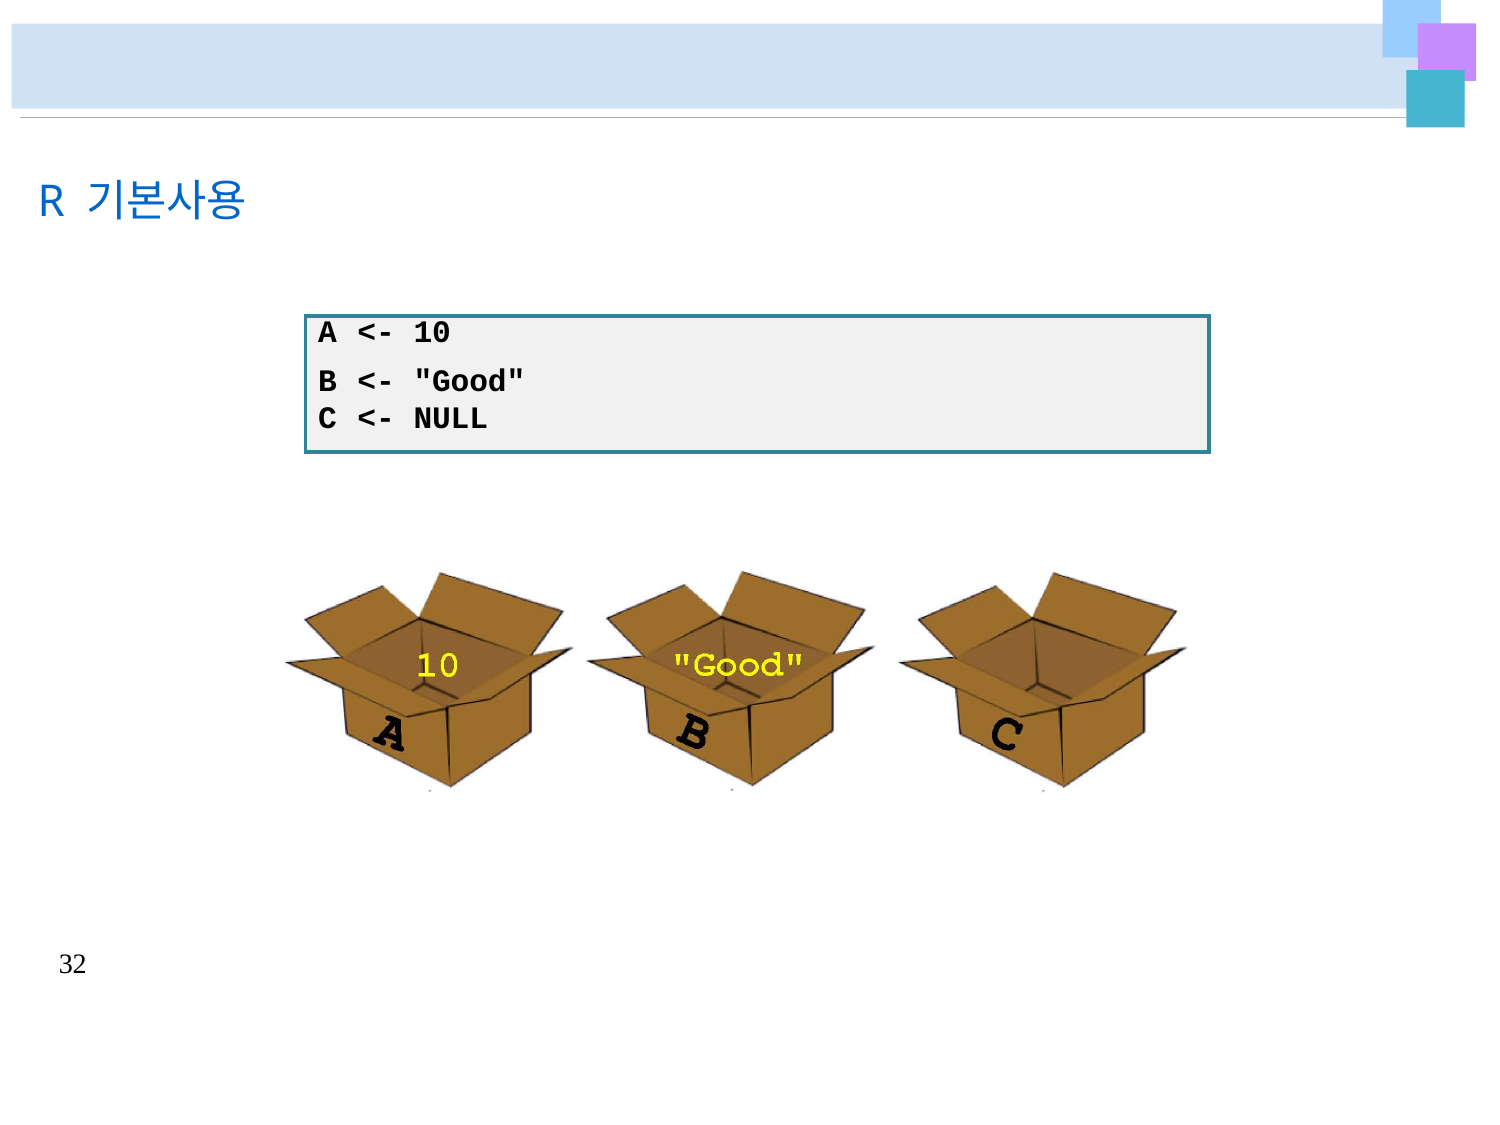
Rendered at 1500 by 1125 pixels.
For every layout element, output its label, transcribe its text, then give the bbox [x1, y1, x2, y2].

title R 기본사용 [36, 172, 1089, 361]
table_cell <- [345, 403, 401, 450]
table_cell B [307, 365, 345, 403]
slide_number 32 [55, 945, 90, 1125]
table_header <- [345, 318, 401, 365]
table_cell NULL [401, 403, 1207, 450]
table_header A [307, 318, 345, 365]
picture [278, 548, 1198, 798]
table_cell C [307, 403, 345, 450]
table_header 10 [401, 318, 1207, 365]
table_cell <- [345, 365, 401, 403]
table_cell "Good" [401, 365, 1207, 403]
